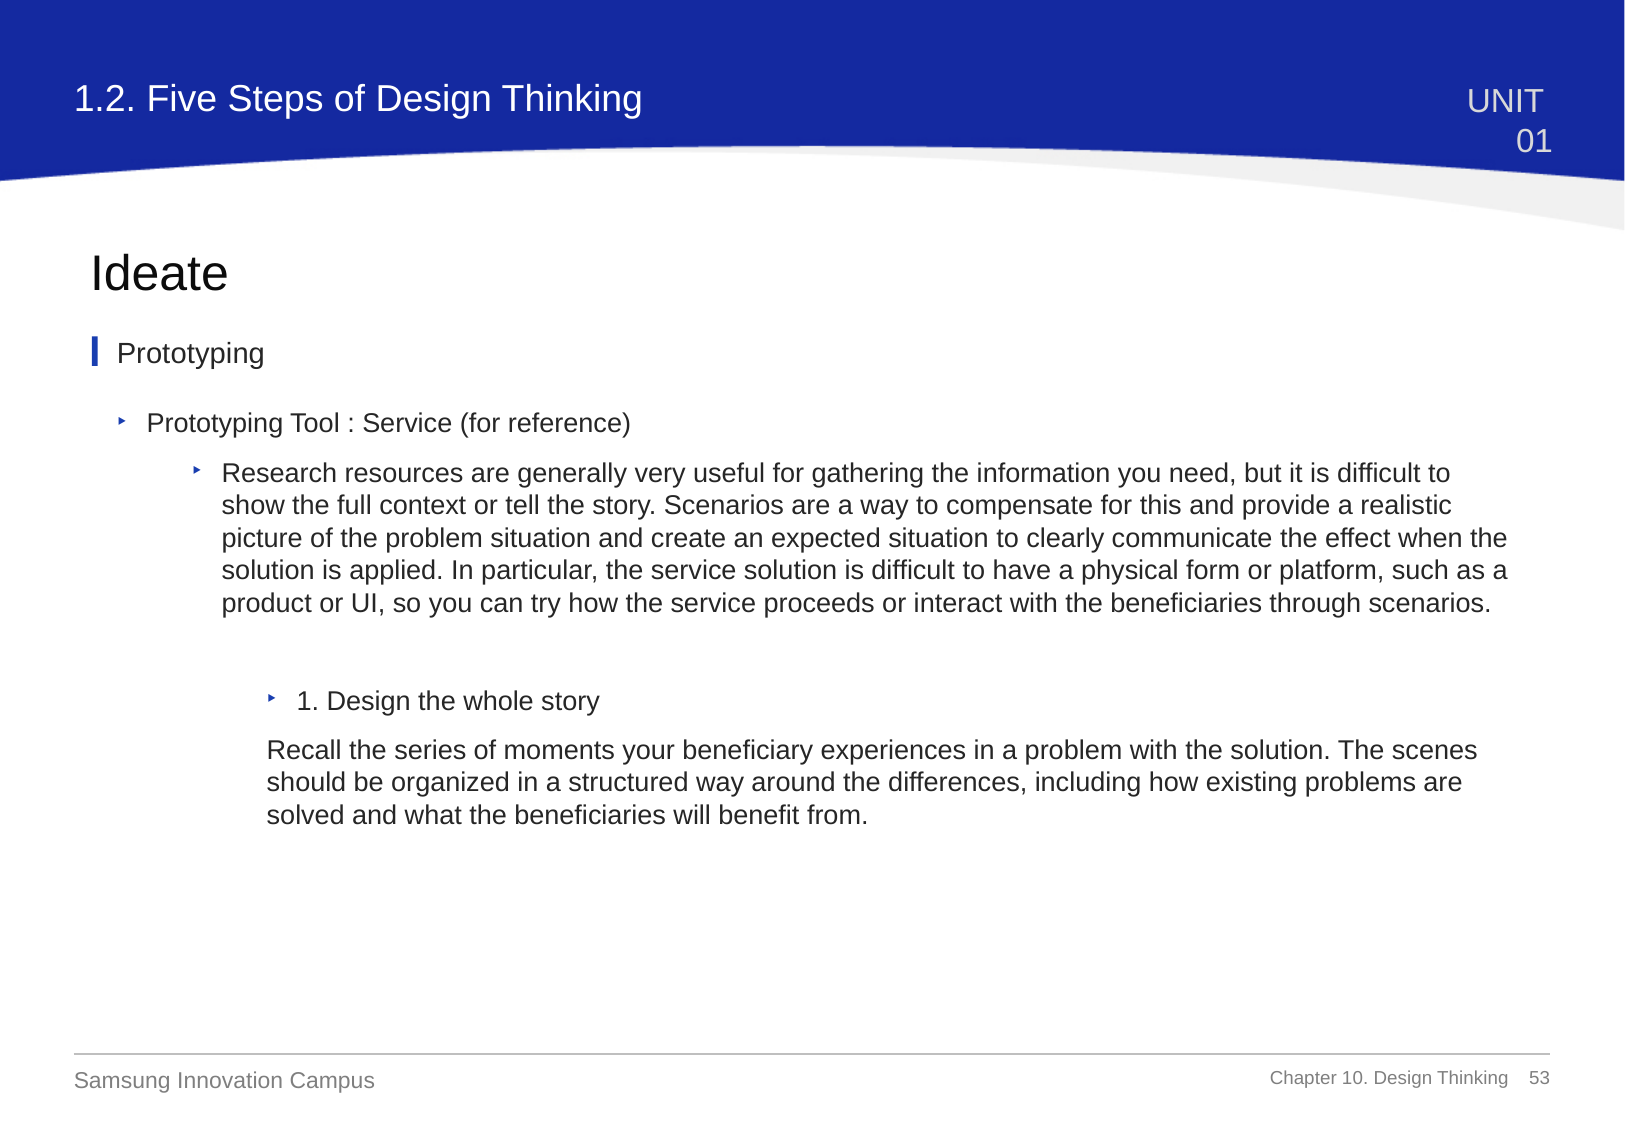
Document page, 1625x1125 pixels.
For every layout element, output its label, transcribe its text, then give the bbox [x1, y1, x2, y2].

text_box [73, 73, 1554, 120]
text_box Prototyping Tool : Service (for reference) Research resources are generally very useful for gathering the information you need, but it is difficult to show the full context or tell the story. Scenarios are a way to compensate for this and provide a realistic picture of the problem situation and create an expected situation to clearly communicate the effect when the solution is applied. In particular, the service solution is difficult to have a physical form or platform, such as a product or UI, so you can try how the service proceeds or interact with the beneficiaries through scenarios. 1. Design the whole story Recall the series of moments your beneficiary experiences in a problem with the solution. The scenes should be organized in a structured way around the differences, including how existing problems are solved and what the beneficiaries will benefit from. [116, 394, 1533, 842]
picture [0, 0, 1625, 1125]
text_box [91, 334, 1533, 371]
text_box Ideate [89, 240, 1533, 301]
